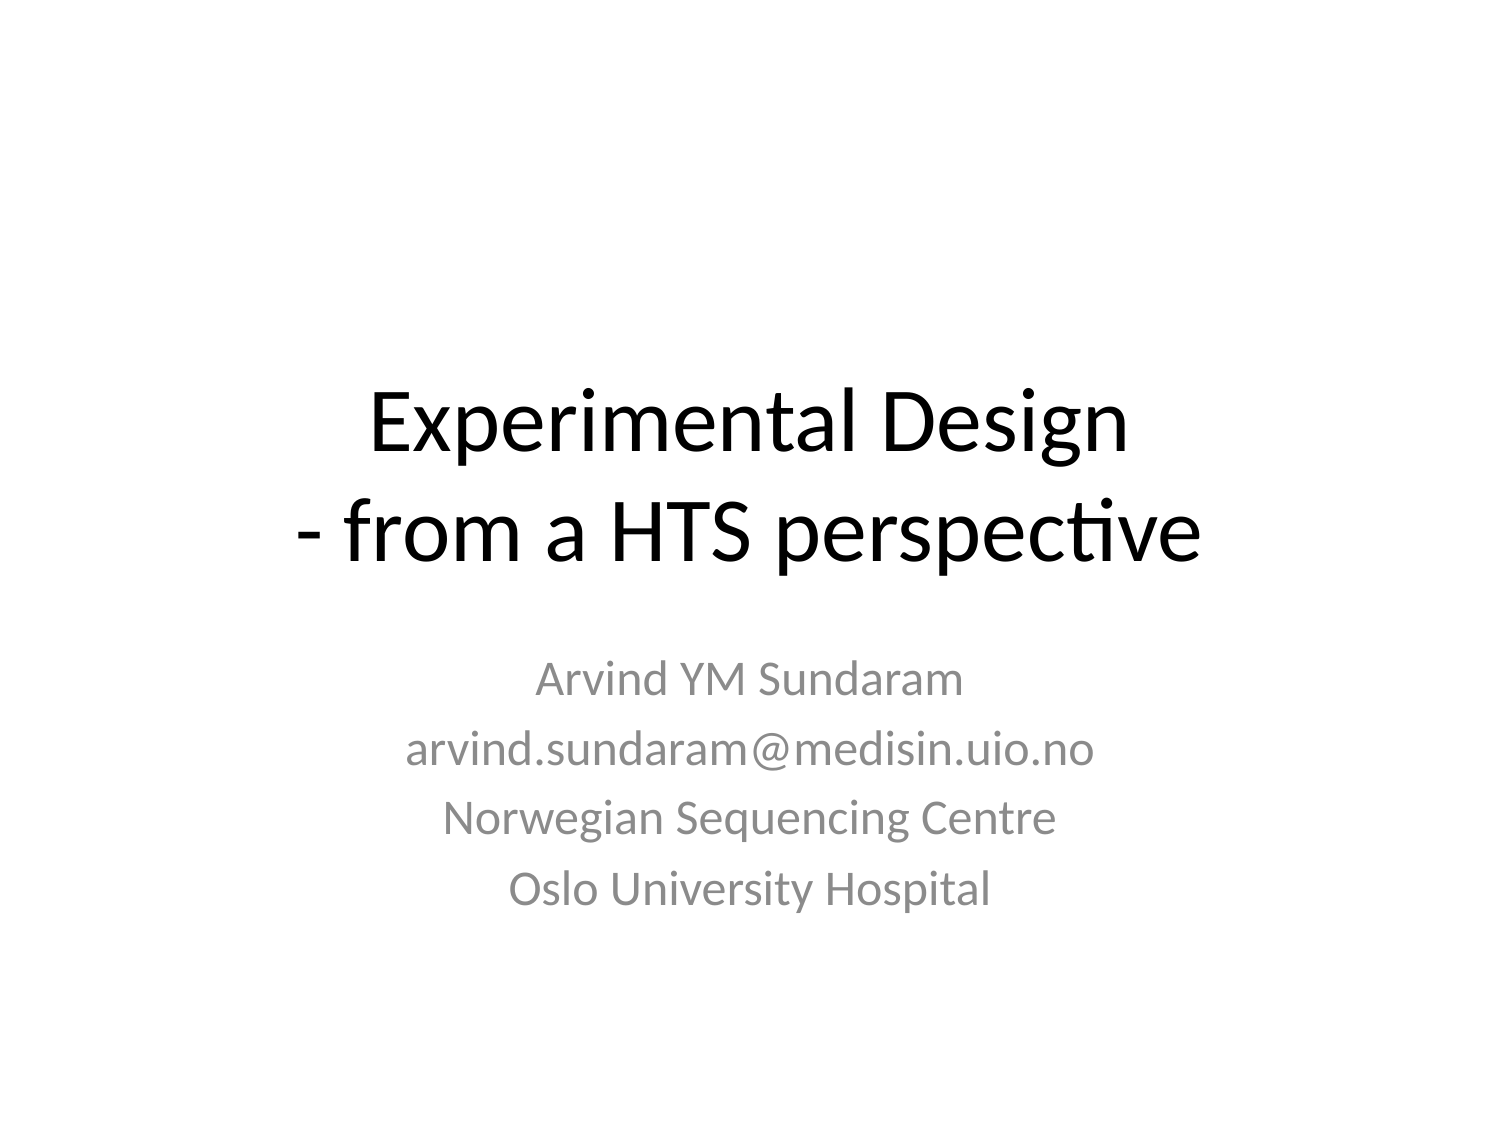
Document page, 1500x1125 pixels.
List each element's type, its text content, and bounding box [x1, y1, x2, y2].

title Experimental Design - from a HTS perspective [112, 349, 1388, 591]
subtitle Arvind YM Sundaram arvind.sundaram@medisin.uio.no Norwegian Sequencing Centre Oslo University Hospital [225, 637, 1275, 925]
